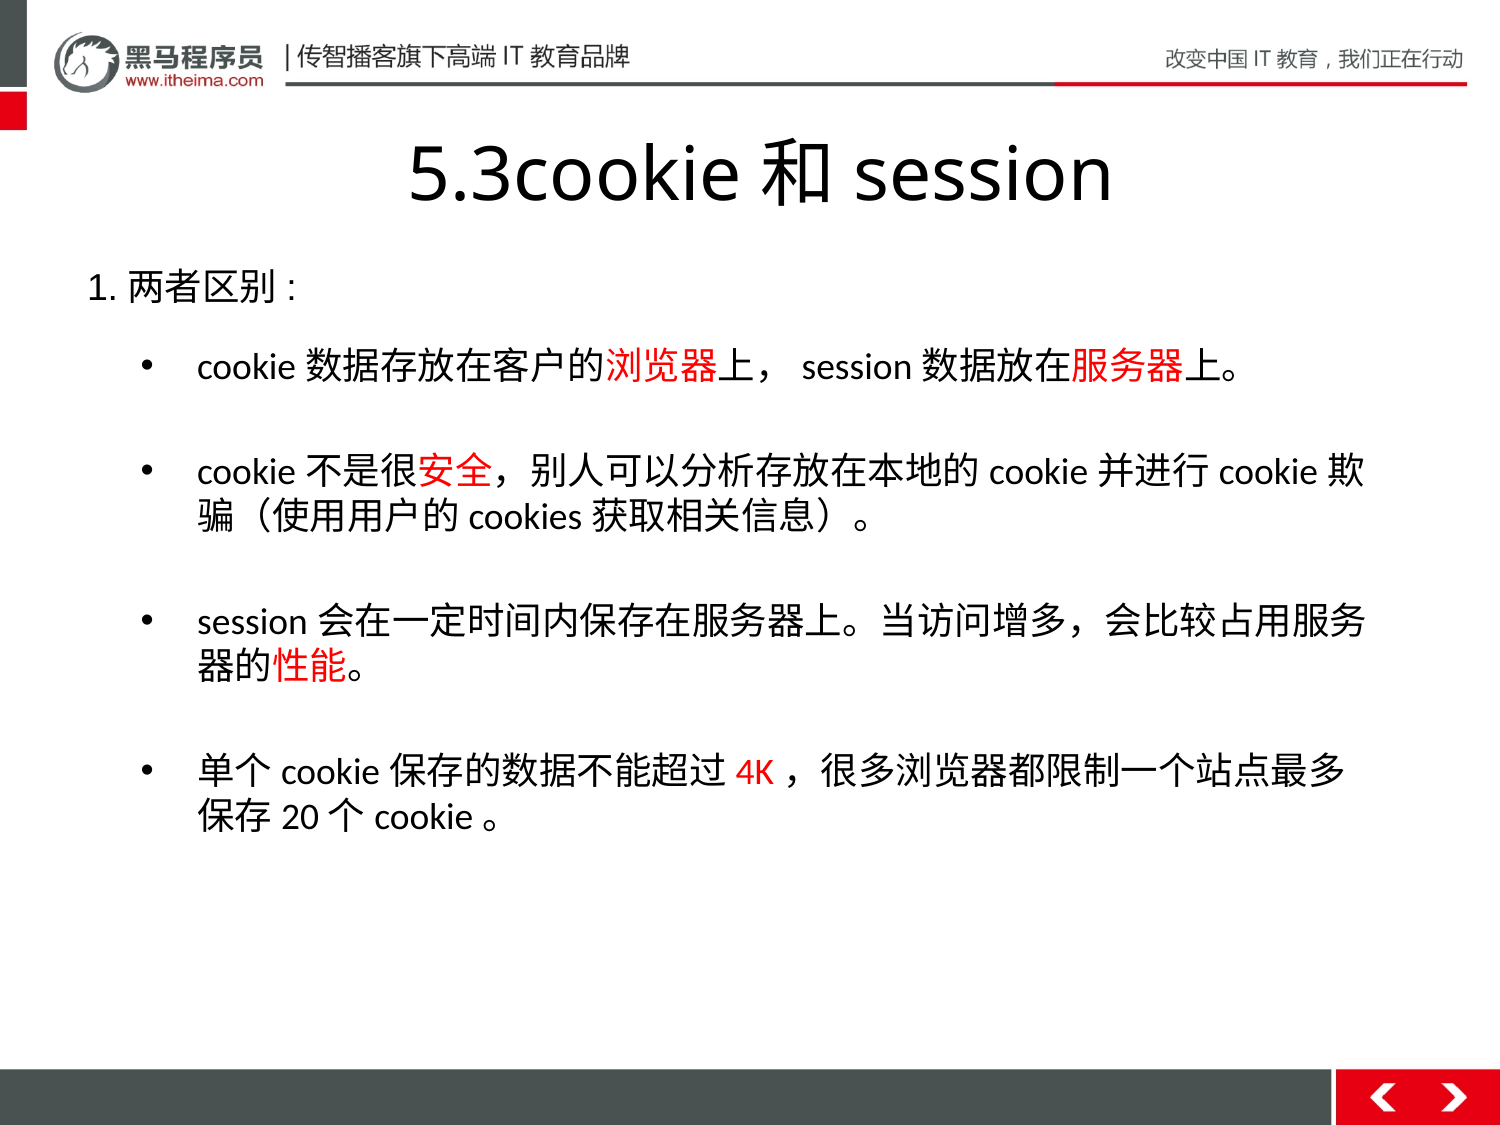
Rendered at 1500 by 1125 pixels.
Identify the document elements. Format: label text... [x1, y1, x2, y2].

title 5.3cookie和session [86, 114, 1437, 223]
list cookie数据存放在客户的浏览器上，session数据放在服务器上。 cookie不是很安全，别人可以分析存放在本地的cookie并进行cookie欺骗（使用用户的cookies获取相关信息）。 session会在一定时间内保存在服务器上。当访问增多，会比较占用服务器的性能。 单个cookie保存的数据不能超过4K，很多浏览器都限制一个站点最多保存20个cookie。 [125, 334, 1397, 951]
picture [0, 0, 1500, 1125]
text_box 1.两者区别: [72, 255, 818, 316]
